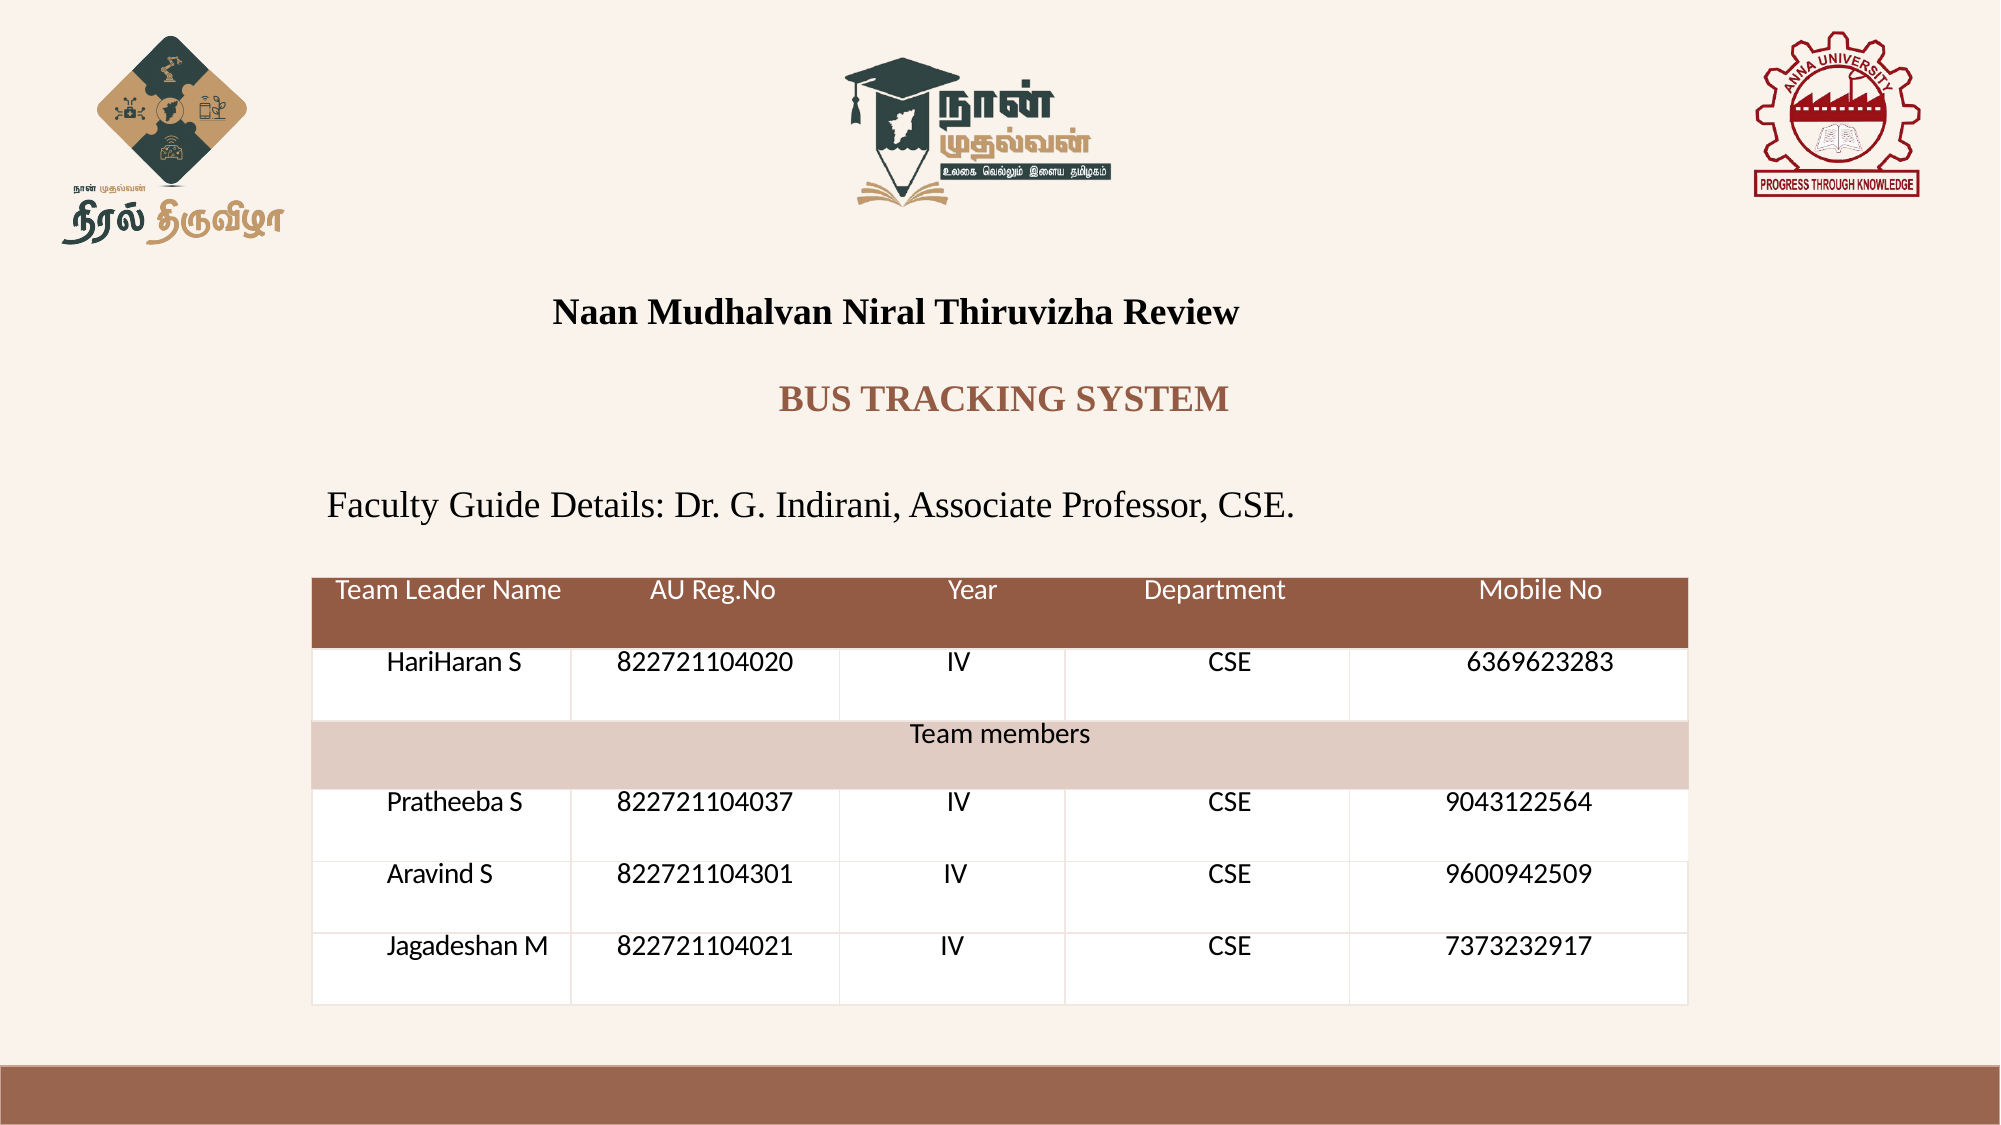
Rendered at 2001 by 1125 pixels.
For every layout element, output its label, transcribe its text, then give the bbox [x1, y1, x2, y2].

table_cell Jagadeshan M [313, 934, 570, 1004]
table_cell HariHaran S [313, 650, 570, 720]
table_cell 9600942509 [1350, 862, 1687, 932]
picture [832, 32, 1120, 231]
table_cell CSE [1066, 650, 1349, 720]
table_cell Team members [312, 722, 1688, 789]
table_cell CSE [1066, 934, 1349, 1004]
table_cell IV [840, 934, 1064, 1004]
table_header Mobile No [1350, 578, 1688, 648]
text_box [0, 1065, 2000, 1125]
table_cell 822721104301 [572, 862, 839, 932]
table_cell 822721104037 [572, 790, 839, 861]
table_header Team Leader Name [312, 578, 571, 648]
table_cell 9043122564 [1350, 790, 1688, 861]
table_cell CSE [1066, 862, 1349, 932]
table_cell Pratheeba S [313, 790, 570, 861]
table_cell IV [840, 862, 1064, 932]
table_cell 6369623283 [1350, 650, 1687, 720]
table_header AU Reg.No [571, 578, 840, 648]
table_cell 7373232917 [1350, 934, 1687, 1004]
text_box Faculty Guide Details: Dr. G. Indirani, Associate Professor, CSE. [311, 472, 1312, 533]
picture [55, 31, 293, 251]
table_header Year [840, 578, 1065, 648]
table_cell IV [840, 650, 1064, 720]
table_cell CSE [1066, 790, 1349, 861]
table_cell 822721104020 [572, 650, 839, 720]
picture [1694, 7, 1979, 221]
text_box Naan Mudhalvan Niral Thiruvizha Review [248, 257, 1535, 340]
text_box BUS TRACKING SYSTEM [500, 366, 1500, 427]
table_cell IV [840, 790, 1064, 861]
table_cell Aravind S [313, 862, 570, 932]
table_header Department [1065, 578, 1350, 648]
table_cell 822721104021 [572, 934, 839, 1004]
